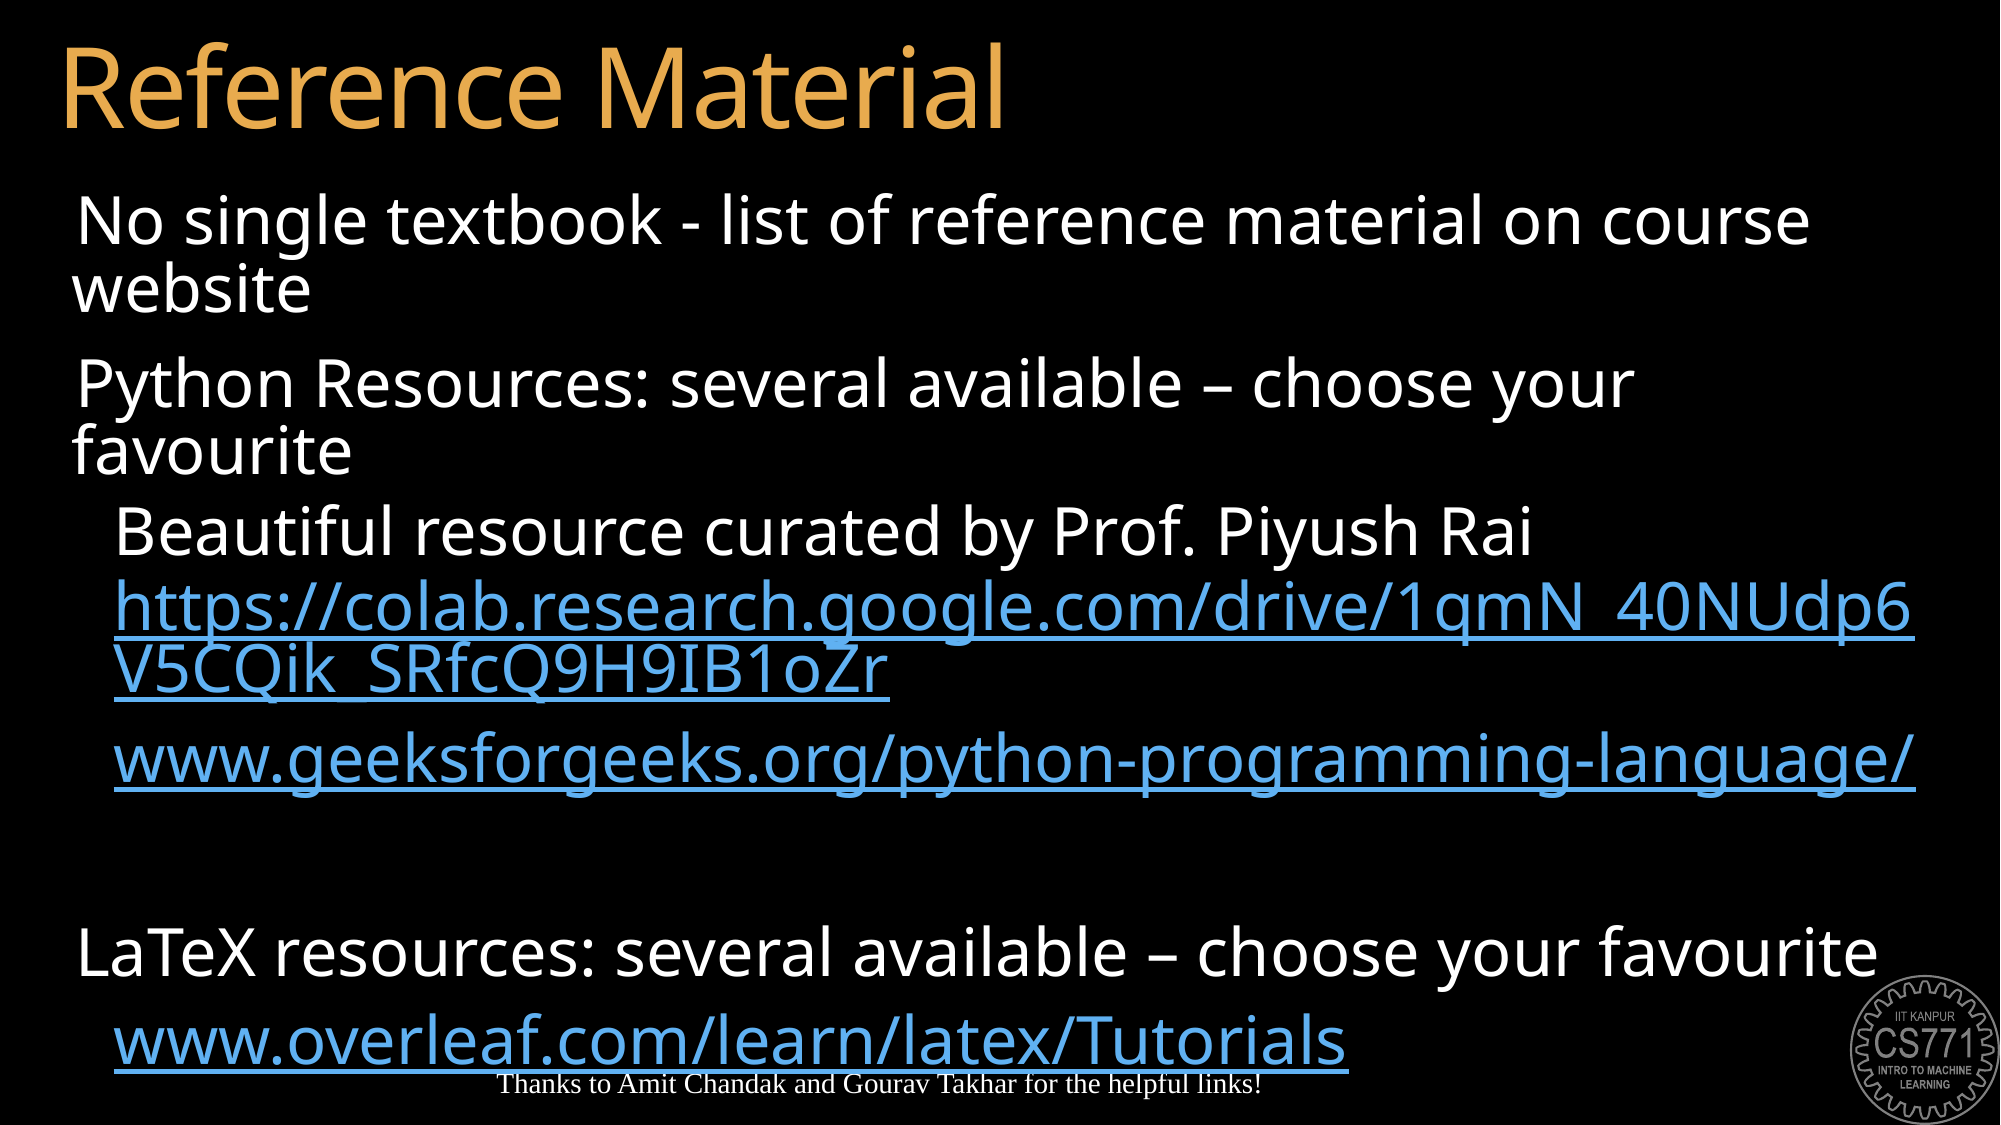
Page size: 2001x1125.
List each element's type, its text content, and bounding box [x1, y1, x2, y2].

footer Thanks to Amit Chandak and Gourav Takhar for the helpful links! [41, 1051, 1718, 1113]
title Reference Material [41, 5, 1945, 182]
list No single textbook - list of reference material on course website Python Resources: several available – choose your favourite Beautiful resource curated by Prof. Piyush Rai https://colab.research.google.com/drive/1qmN_40NUdp6V5CQik_SRfcQ9H9IB1oZr www.geeksforgeeks.org/python-programming-language/ LaTeX resources: several available – choose your favourite www.overleaf.com/learn/latex/Tutorials [41, 182, 1945, 1052]
